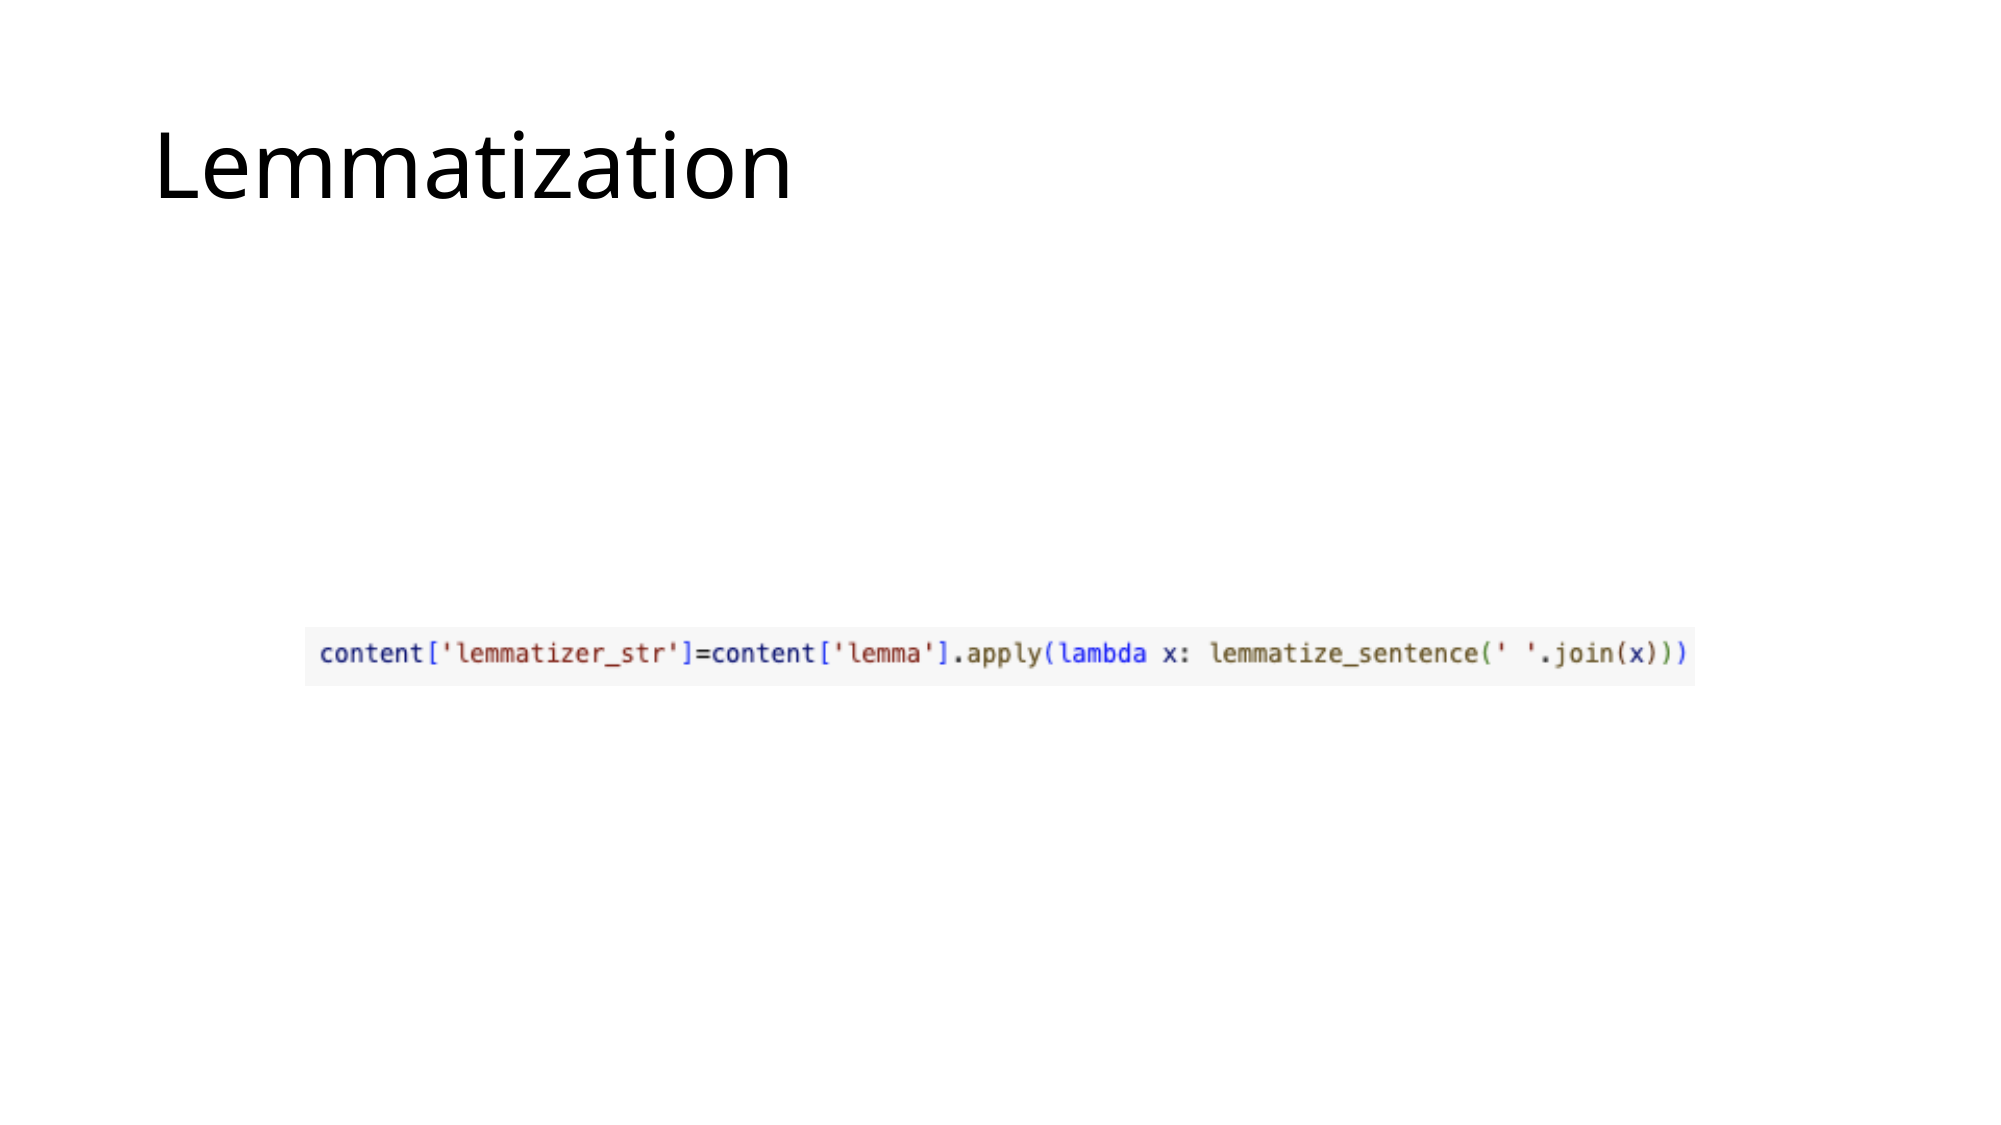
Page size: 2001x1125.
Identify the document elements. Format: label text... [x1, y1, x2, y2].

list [305, 627, 1695, 686]
title Lemmatization [137, 59, 1863, 278]
